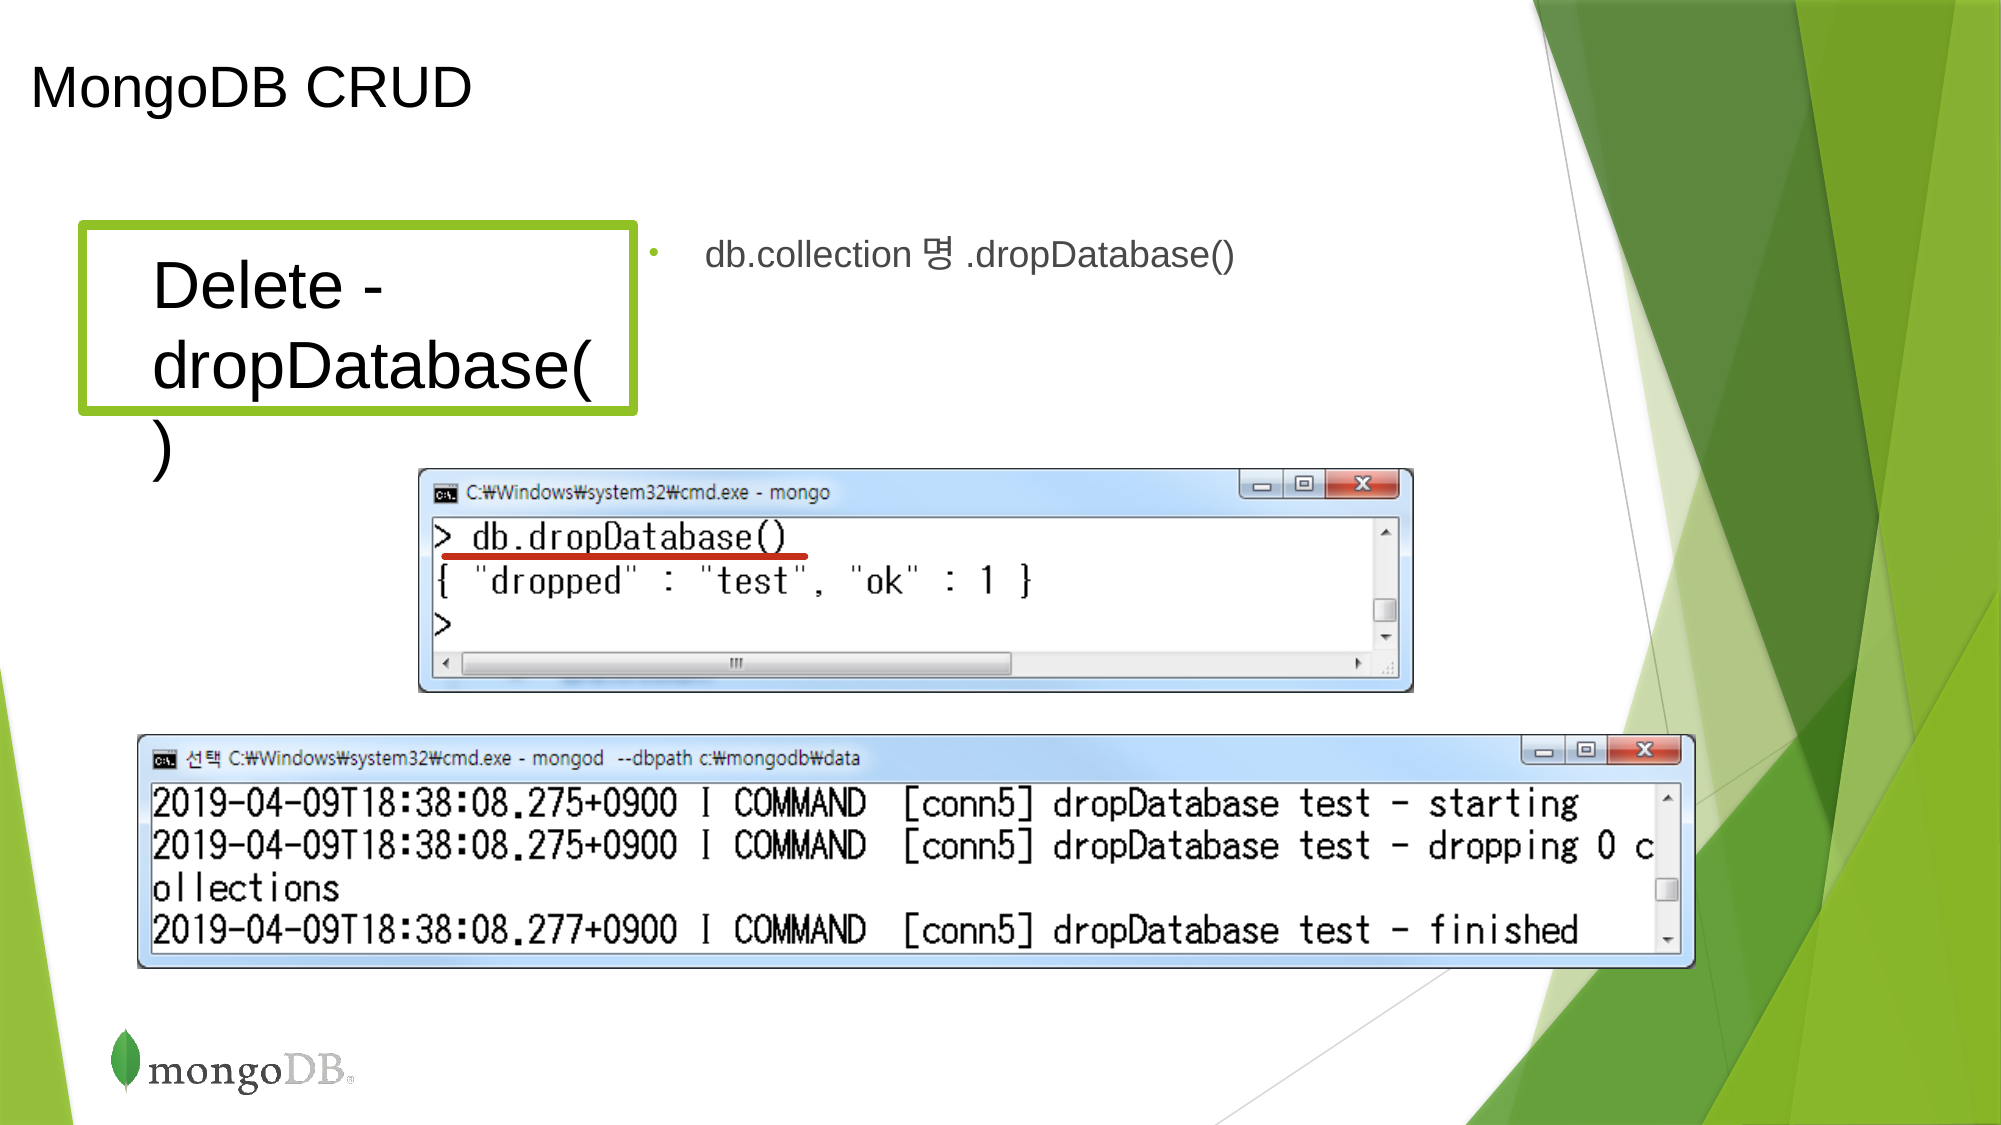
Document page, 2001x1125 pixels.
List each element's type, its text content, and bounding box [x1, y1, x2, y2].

picture [136, 733, 1696, 970]
text_box Delete - dropDatabase() [137, 413, 612, 489]
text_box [417, 468, 1415, 693]
text_box [81, 223, 635, 413]
text_box MongoDB CRUD [15, 41, 704, 170]
picture [110, 1028, 354, 1096]
text_box db.collection명.dropDatabase() [633, 222, 1783, 412]
